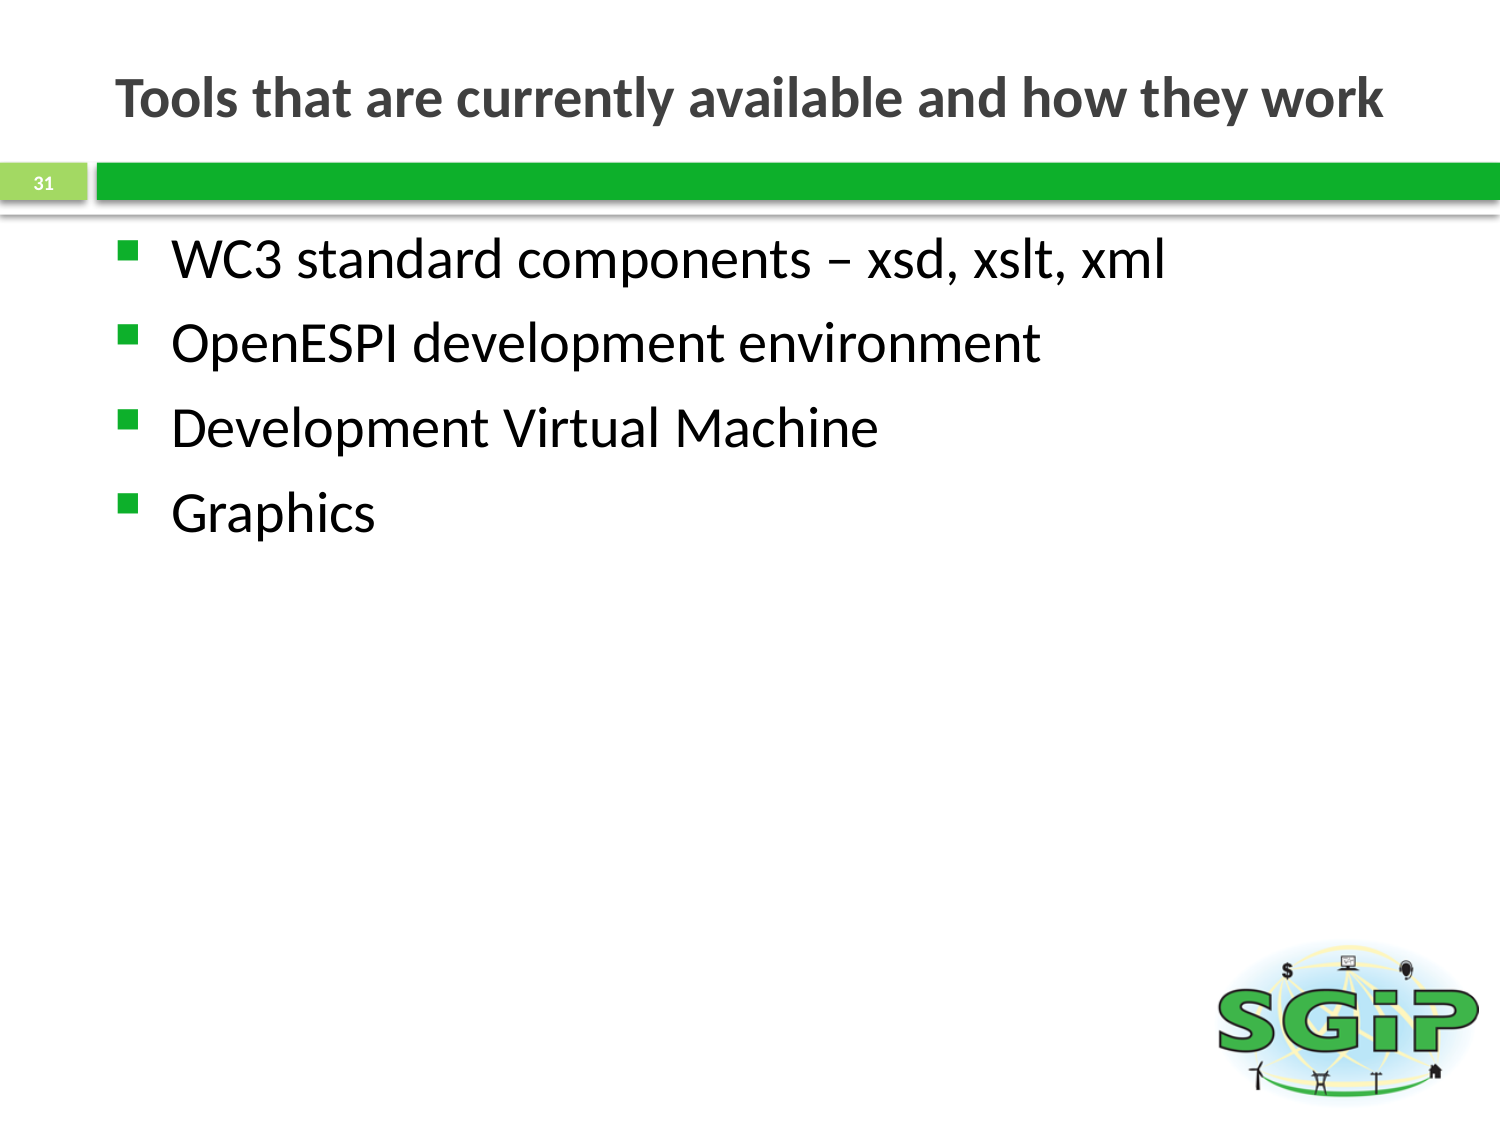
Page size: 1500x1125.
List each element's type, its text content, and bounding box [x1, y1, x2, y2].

picture [1212, 937, 1479, 1110]
list WC3 standard components – xsd, xslt, xml OpenESPI development environment Development Virtual Machine Graphics [99, 212, 1475, 1025]
slide_number 31 [0, 162, 88, 203]
title Tools that are currently available and how they work [100, 12, 1475, 175]
